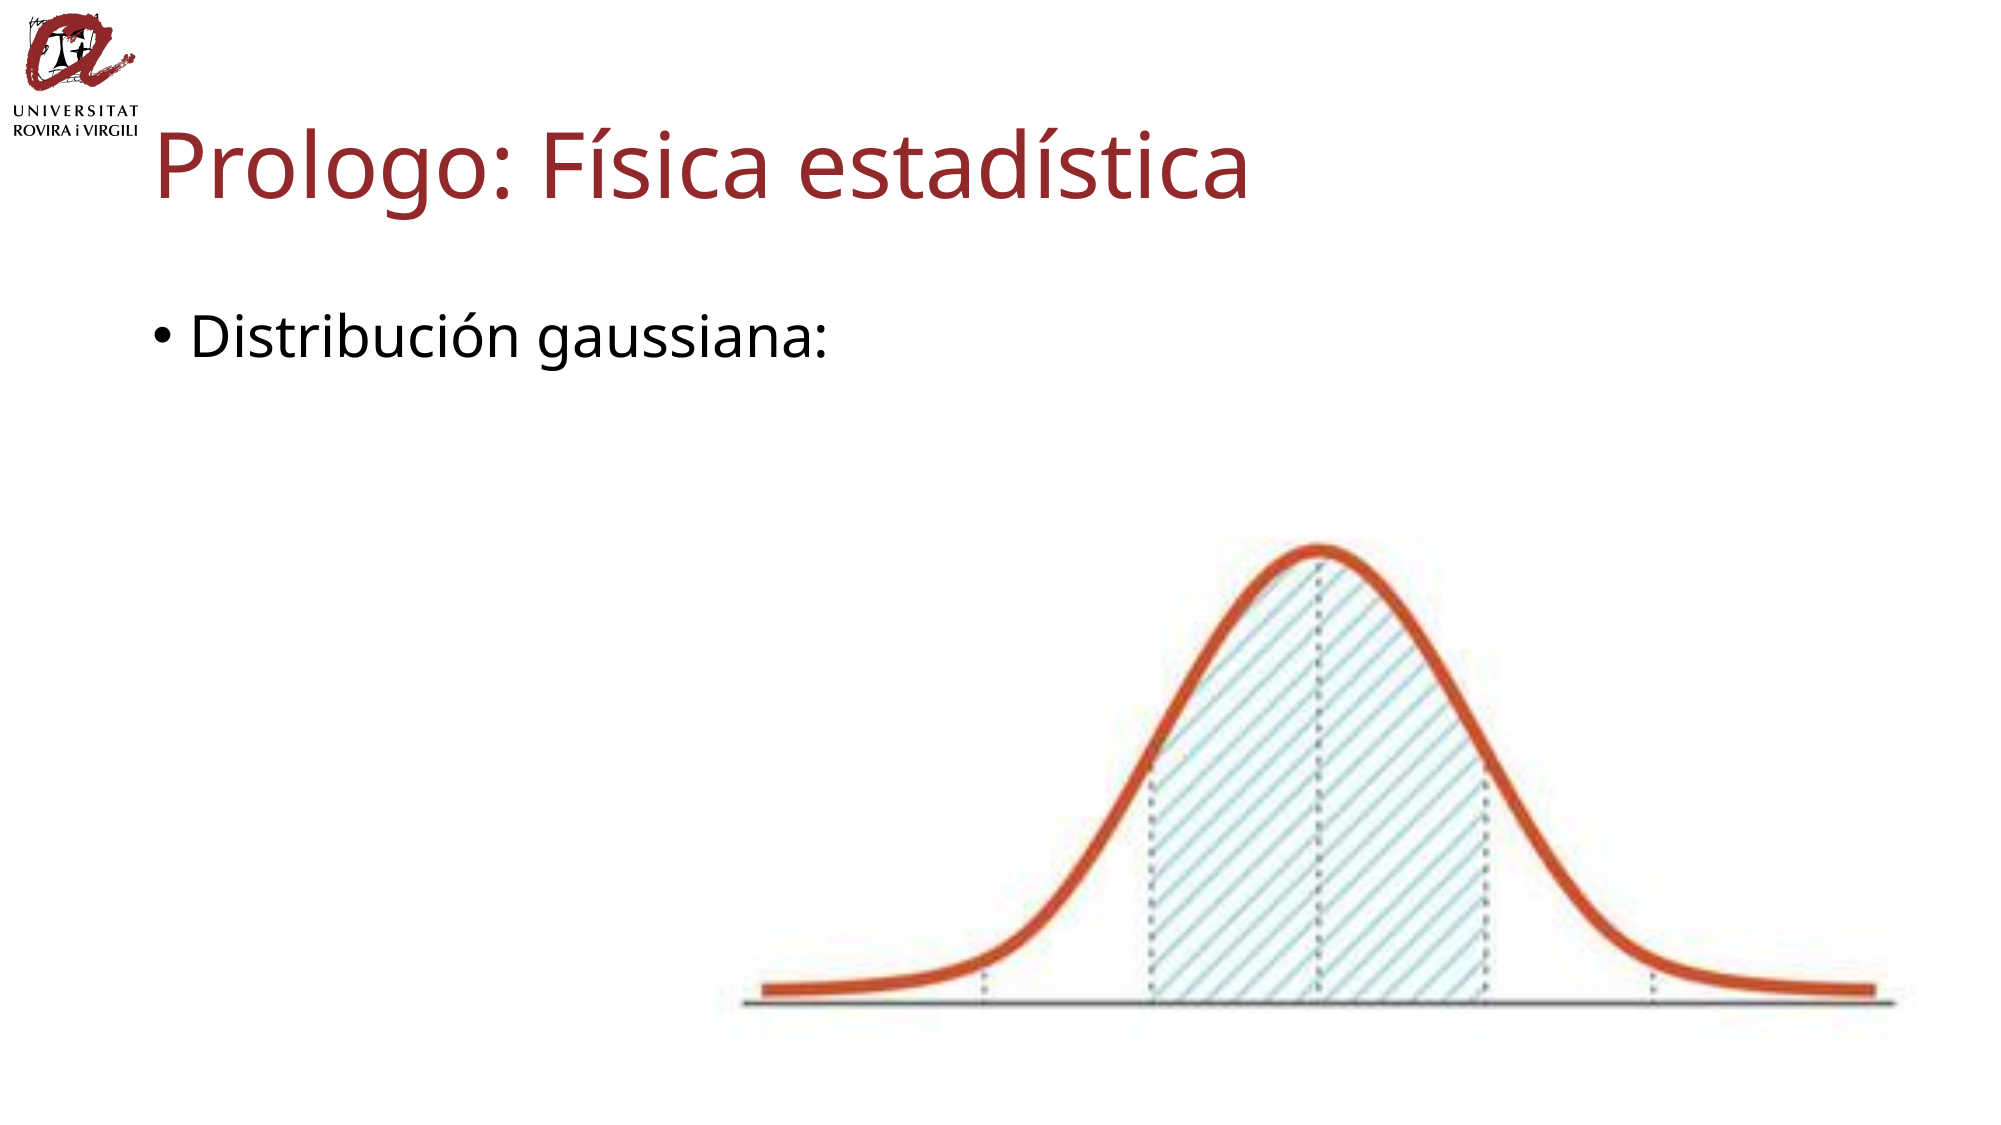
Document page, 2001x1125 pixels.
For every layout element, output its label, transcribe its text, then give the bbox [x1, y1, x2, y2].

picture [14, 13, 138, 136]
picture [605, 427, 2000, 1125]
title Prologo: Física estadística [137, 59, 1863, 278]
